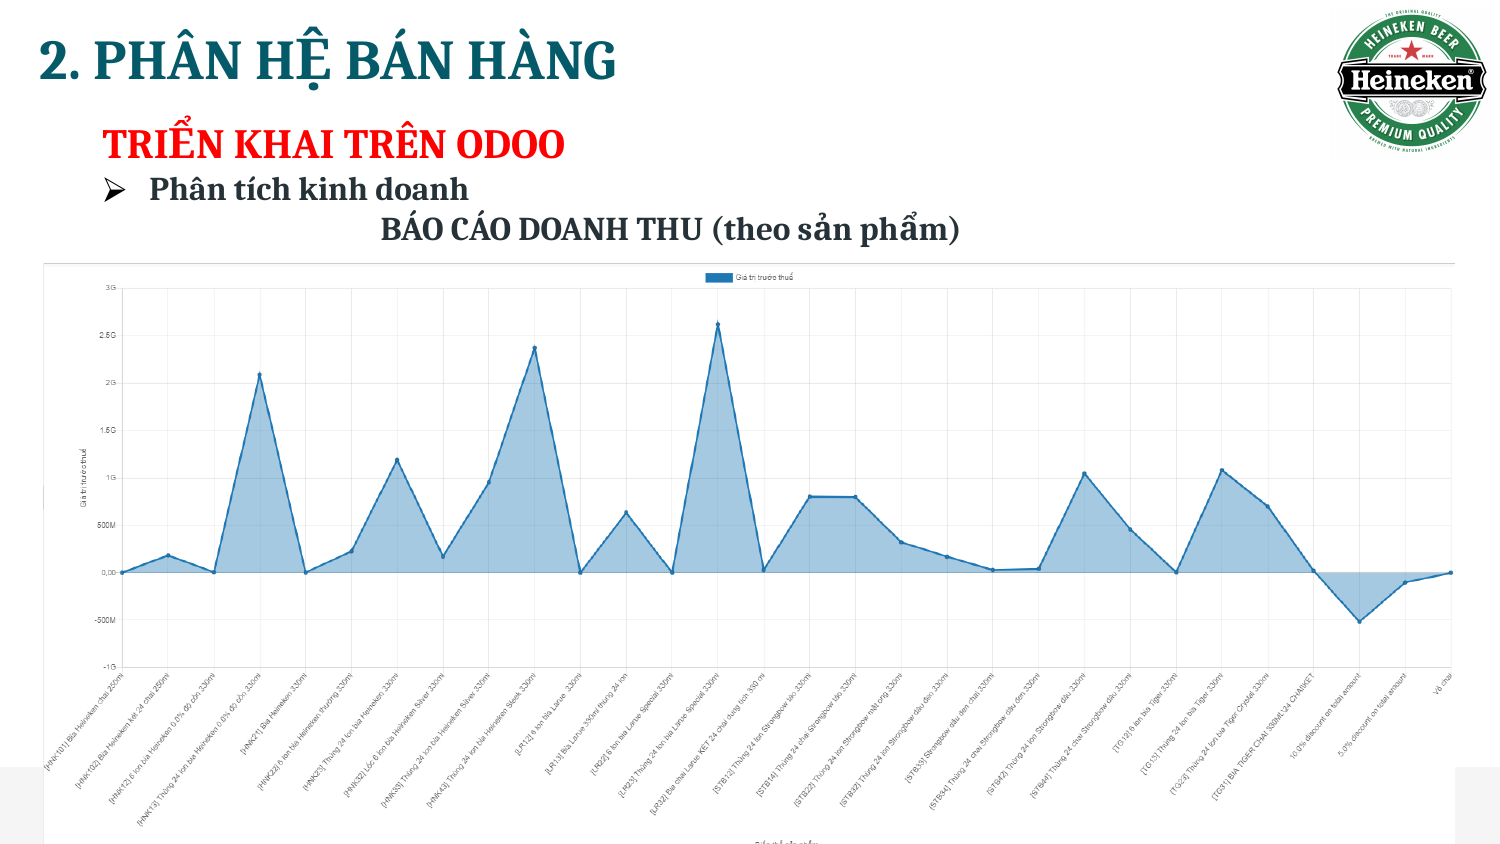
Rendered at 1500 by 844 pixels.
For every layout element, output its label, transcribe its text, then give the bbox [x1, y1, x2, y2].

picture [43, 263, 1456, 844]
text_box TRIỂN KHAI TRÊN ODOO Phân tích kinh doanh BÁO CÁO DOANH THU (theo sản phẩm) [87, 109, 1263, 255]
picture [1330, 2, 1494, 160]
text_box 2. PHÂN HỆ BÁN HÀNG [24, 15, 800, 99]
